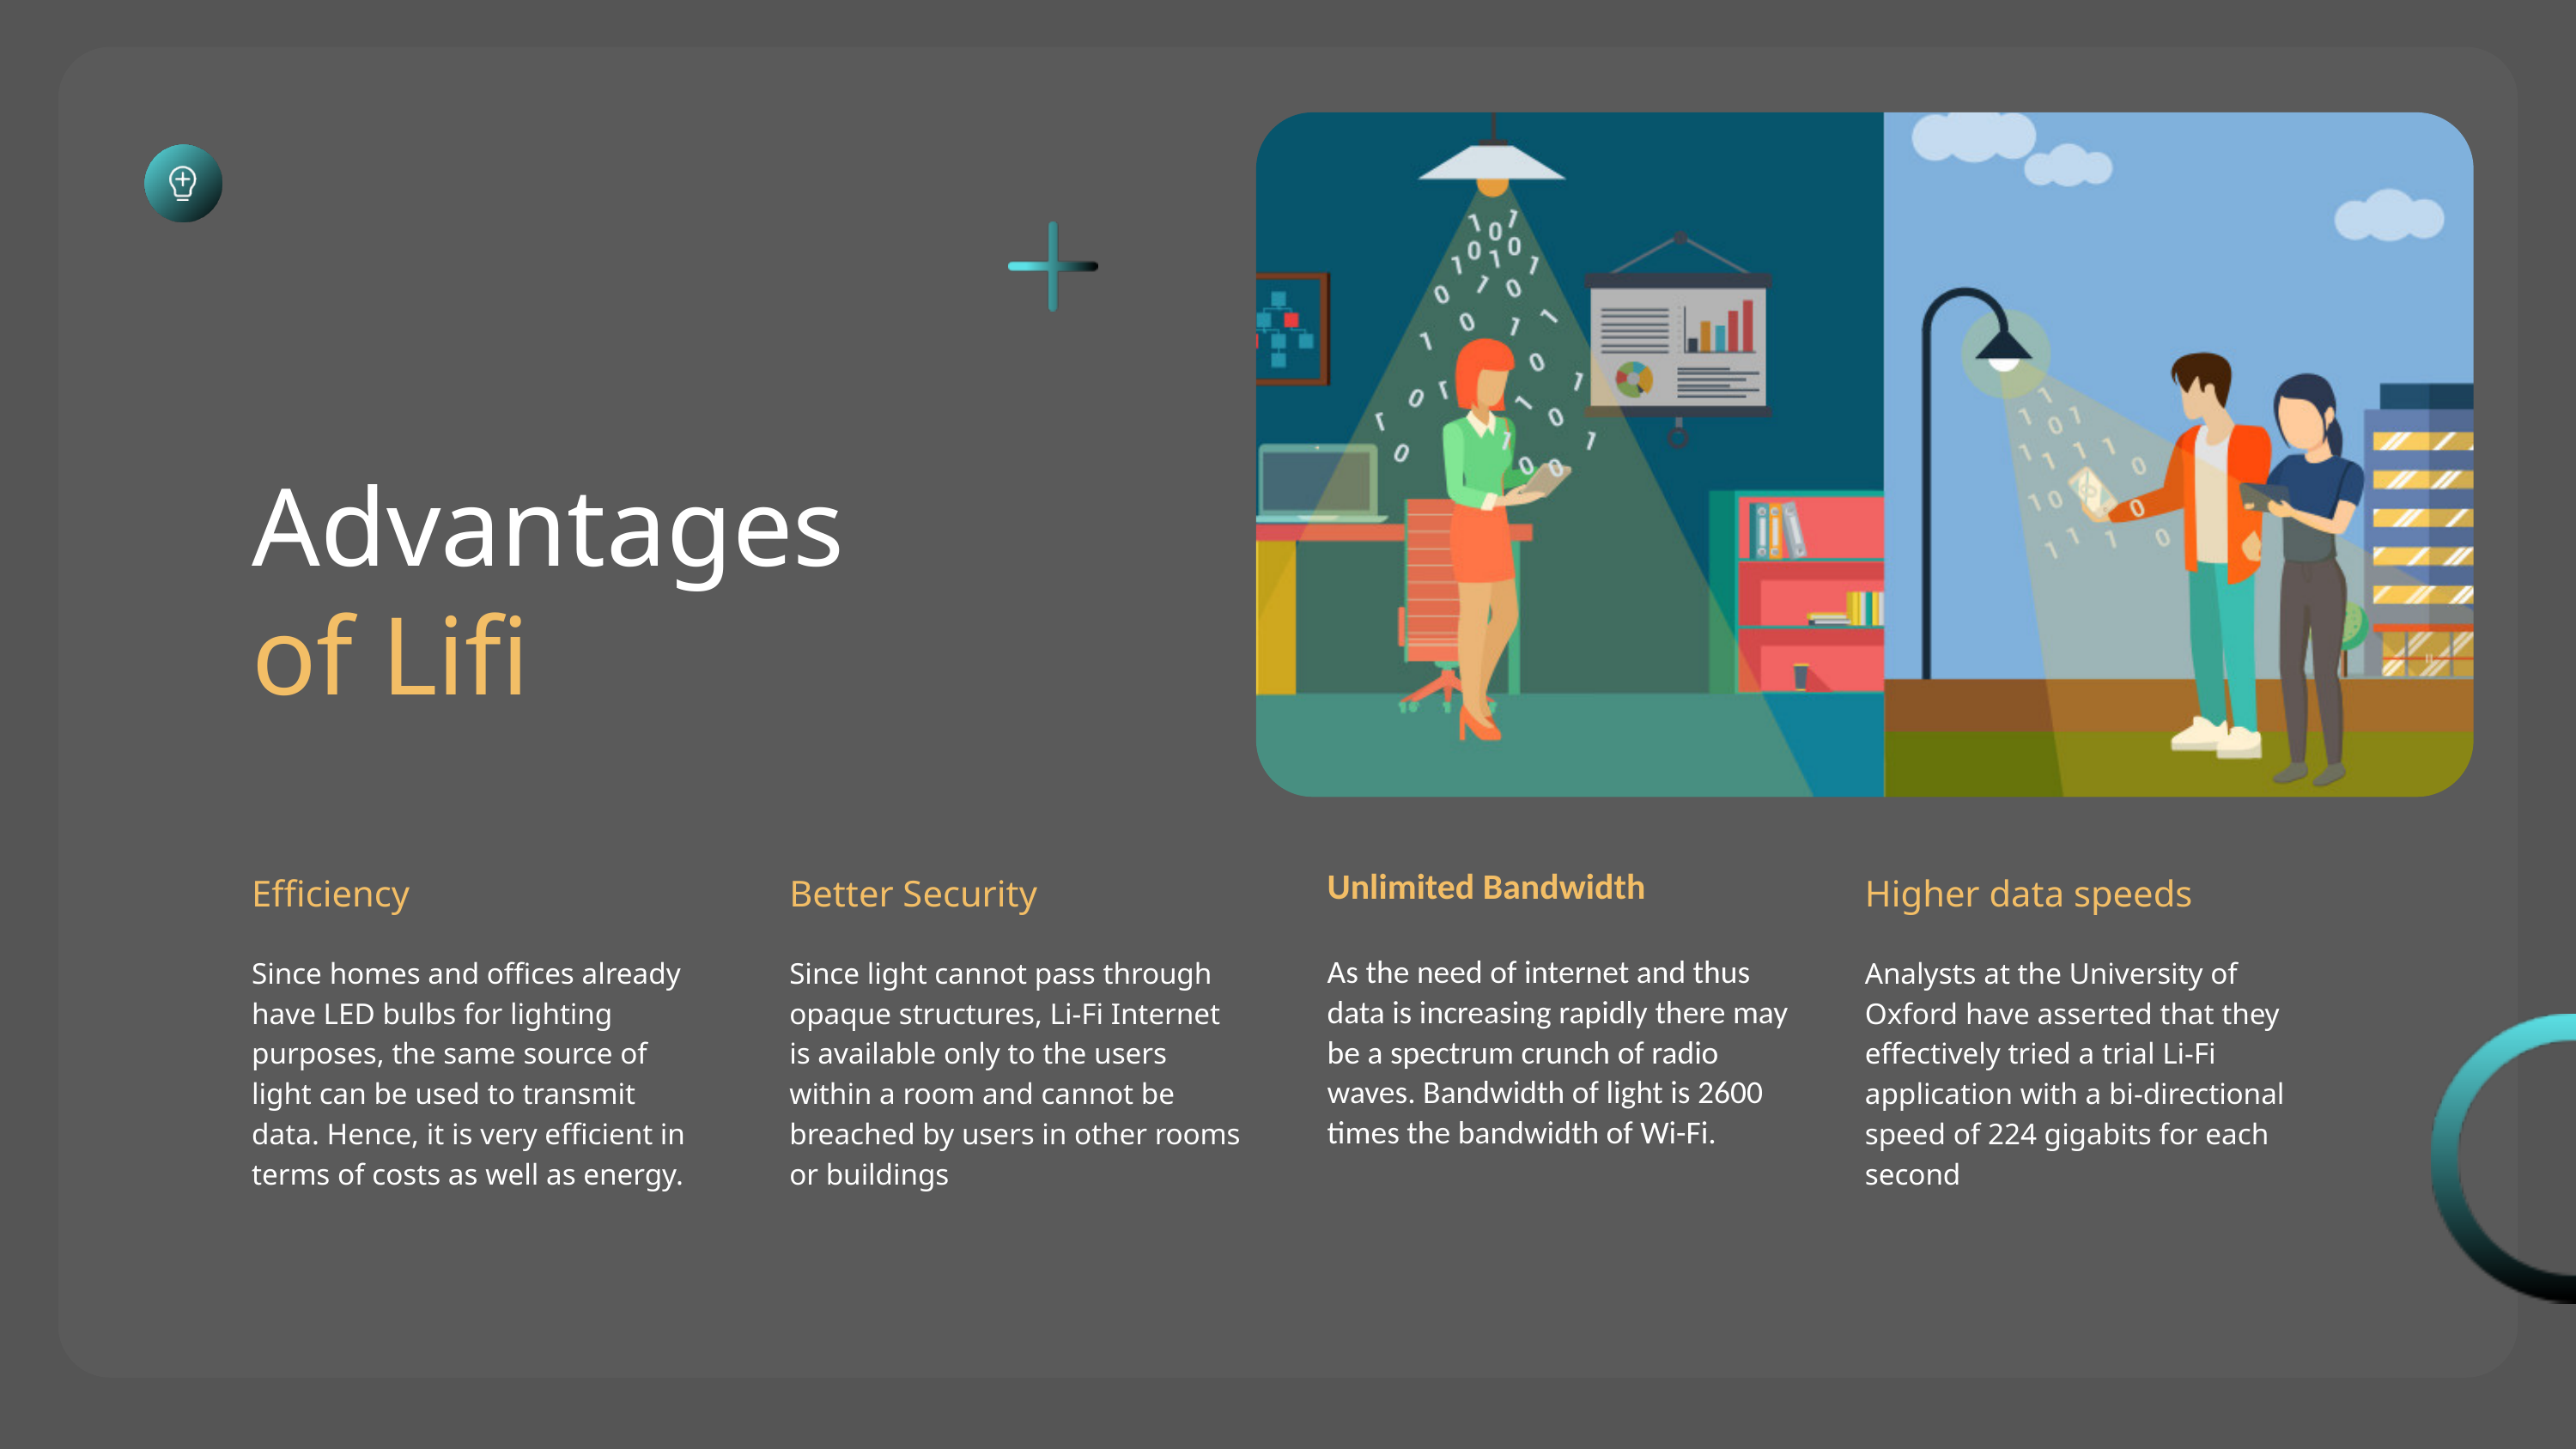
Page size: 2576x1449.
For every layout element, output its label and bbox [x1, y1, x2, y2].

picture [144, 144, 222, 222]
text_box [58, 46, 2518, 1378]
picture [1007, 221, 1098, 312]
text_box [1255, 112, 2474, 797]
picture [2431, 1014, 2576, 1304]
